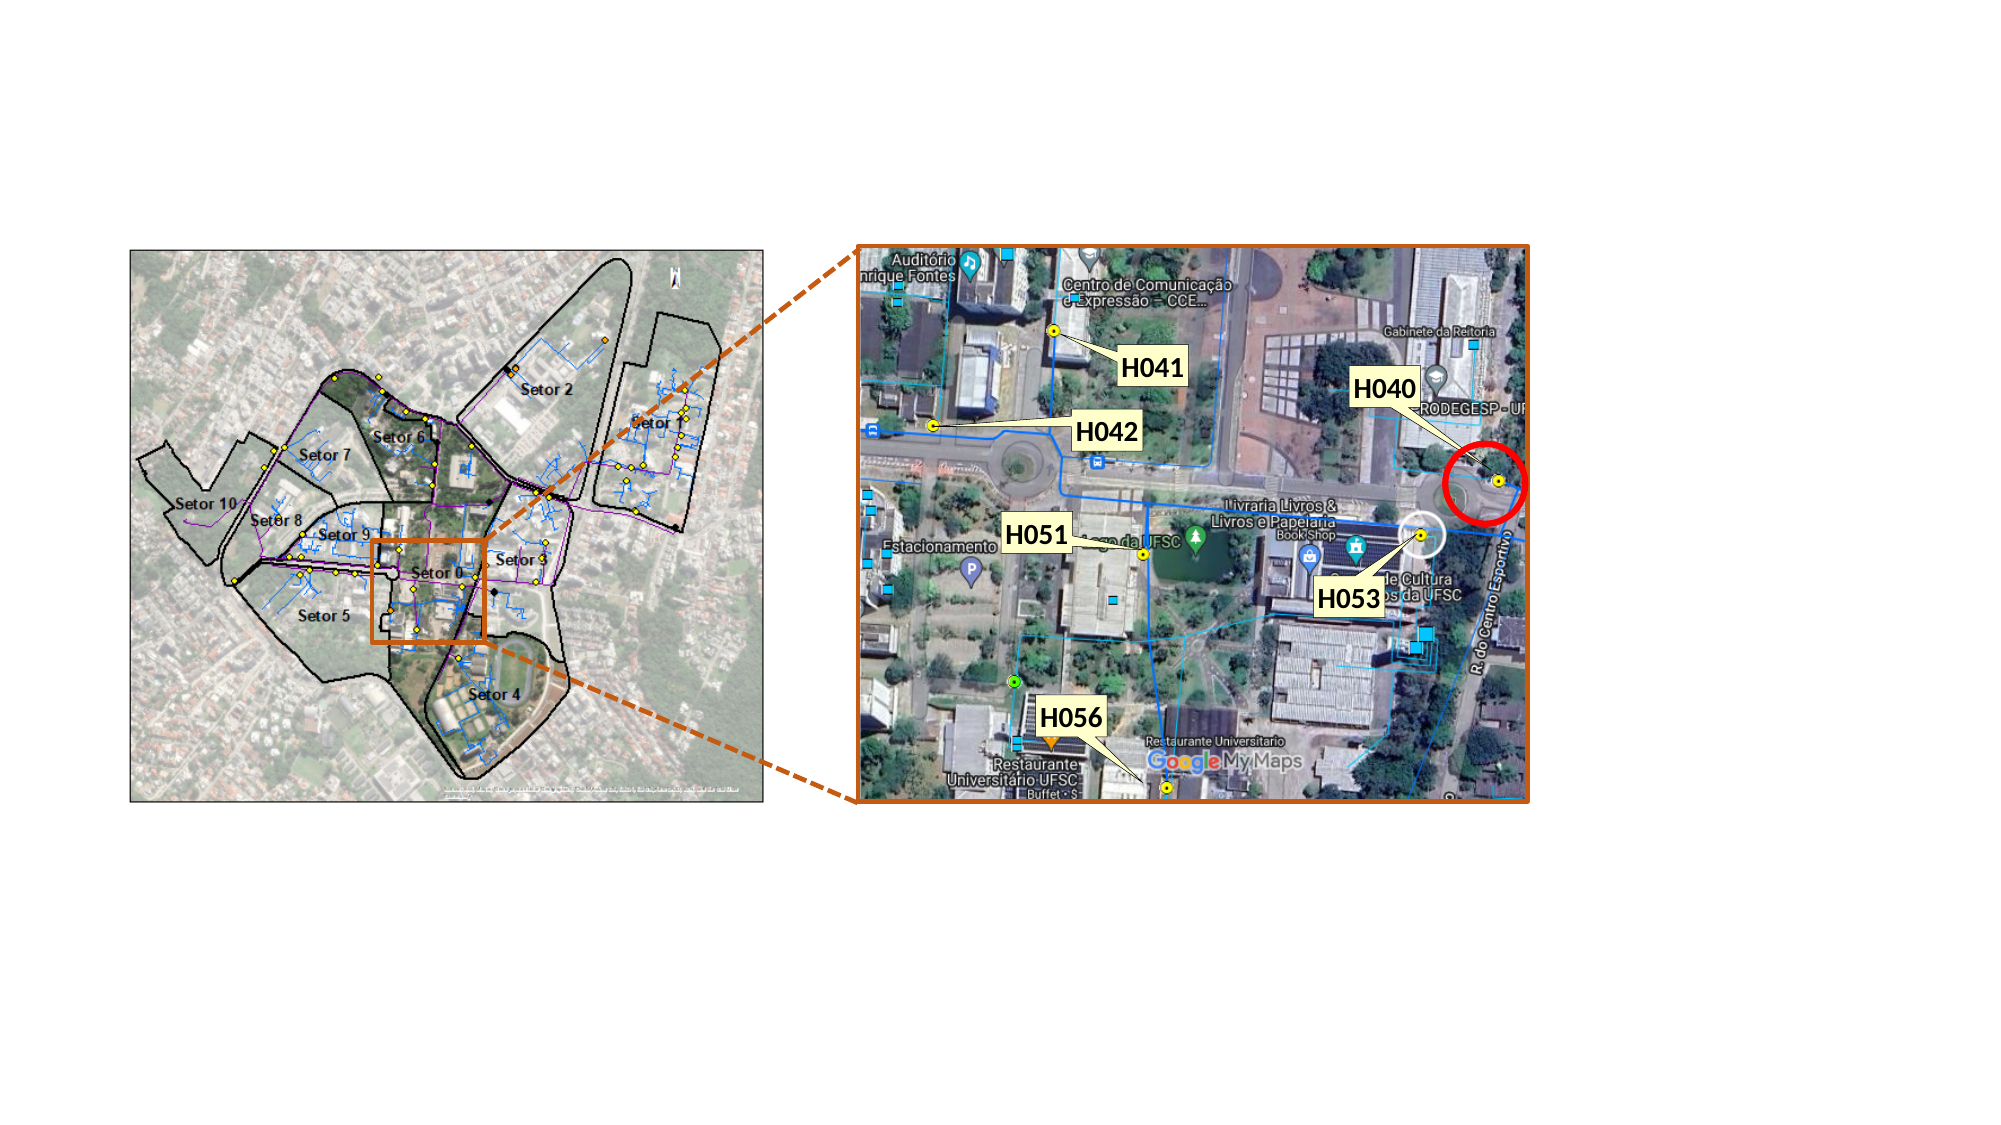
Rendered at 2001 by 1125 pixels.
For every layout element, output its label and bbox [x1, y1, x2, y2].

picture [860, 248, 1526, 800]
picture [125, 245, 766, 805]
text_box [484, 642, 862, 805]
text_box [484, 248, 861, 541]
